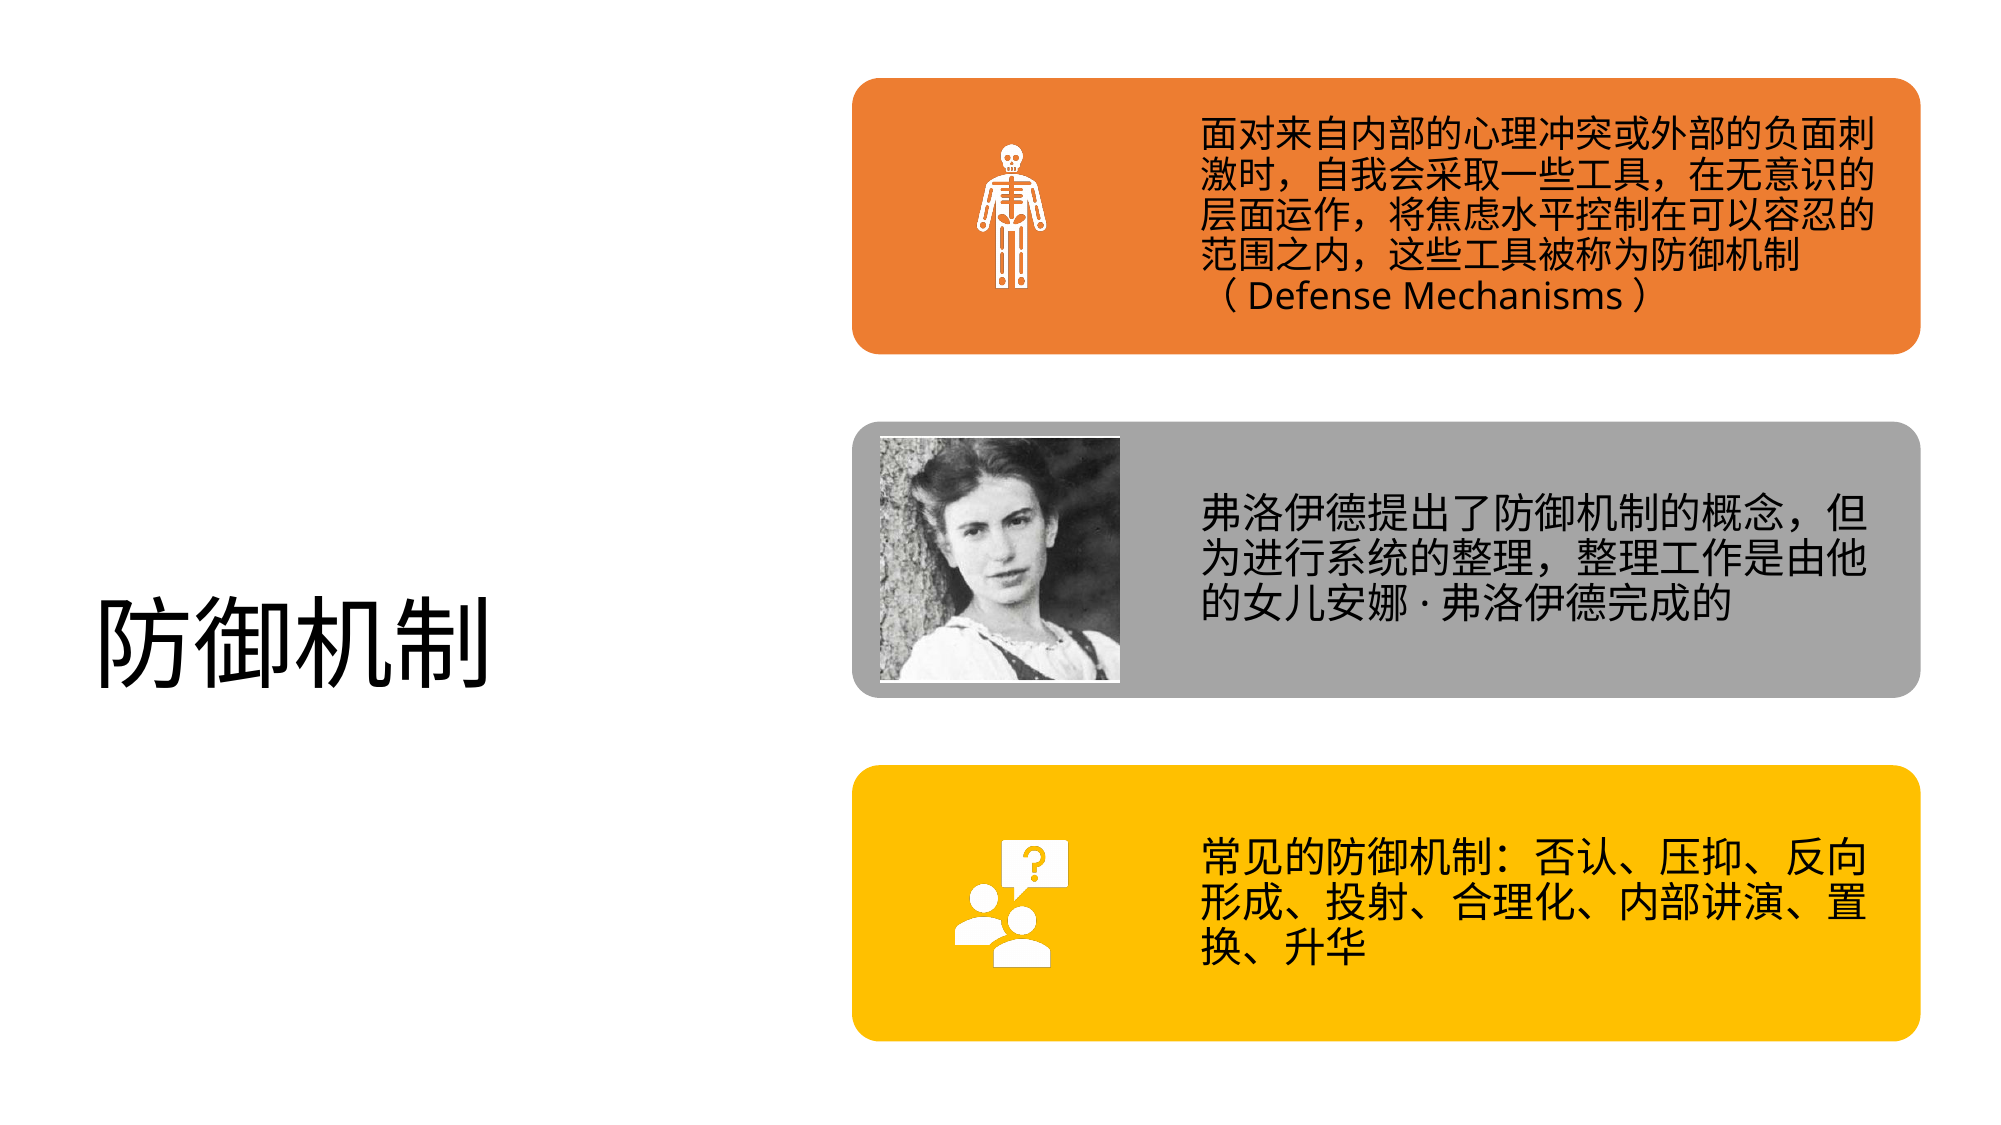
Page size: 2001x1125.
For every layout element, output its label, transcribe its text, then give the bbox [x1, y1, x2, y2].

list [852, 77, 1921, 1043]
picture [880, 436, 1120, 683]
title 防御机制 [78, 184, 739, 710]
